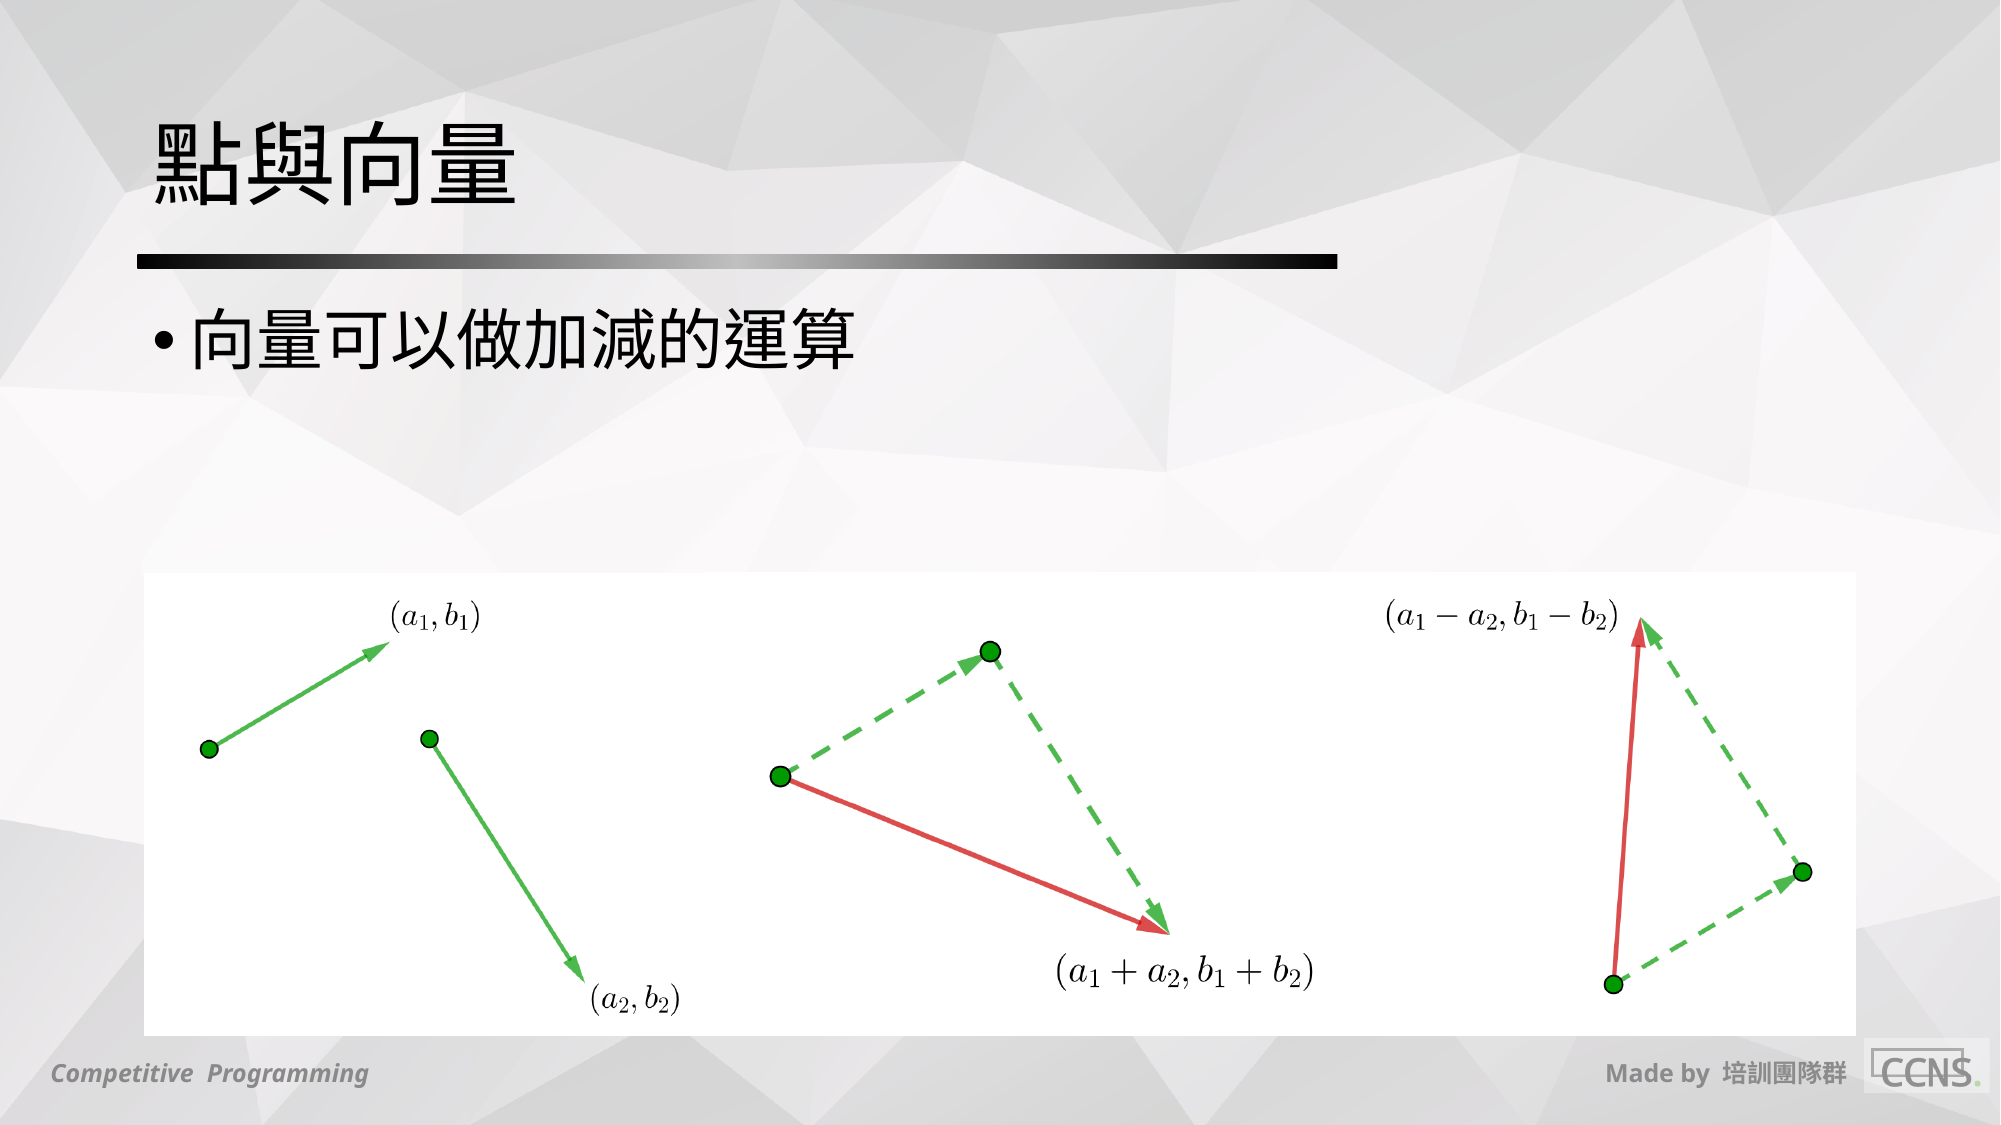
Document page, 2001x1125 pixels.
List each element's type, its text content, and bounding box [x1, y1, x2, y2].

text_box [144, 572, 1856, 1036]
picture [0, 0, 2000, 1125]
title 點與向量 [137, 59, 1863, 278]
